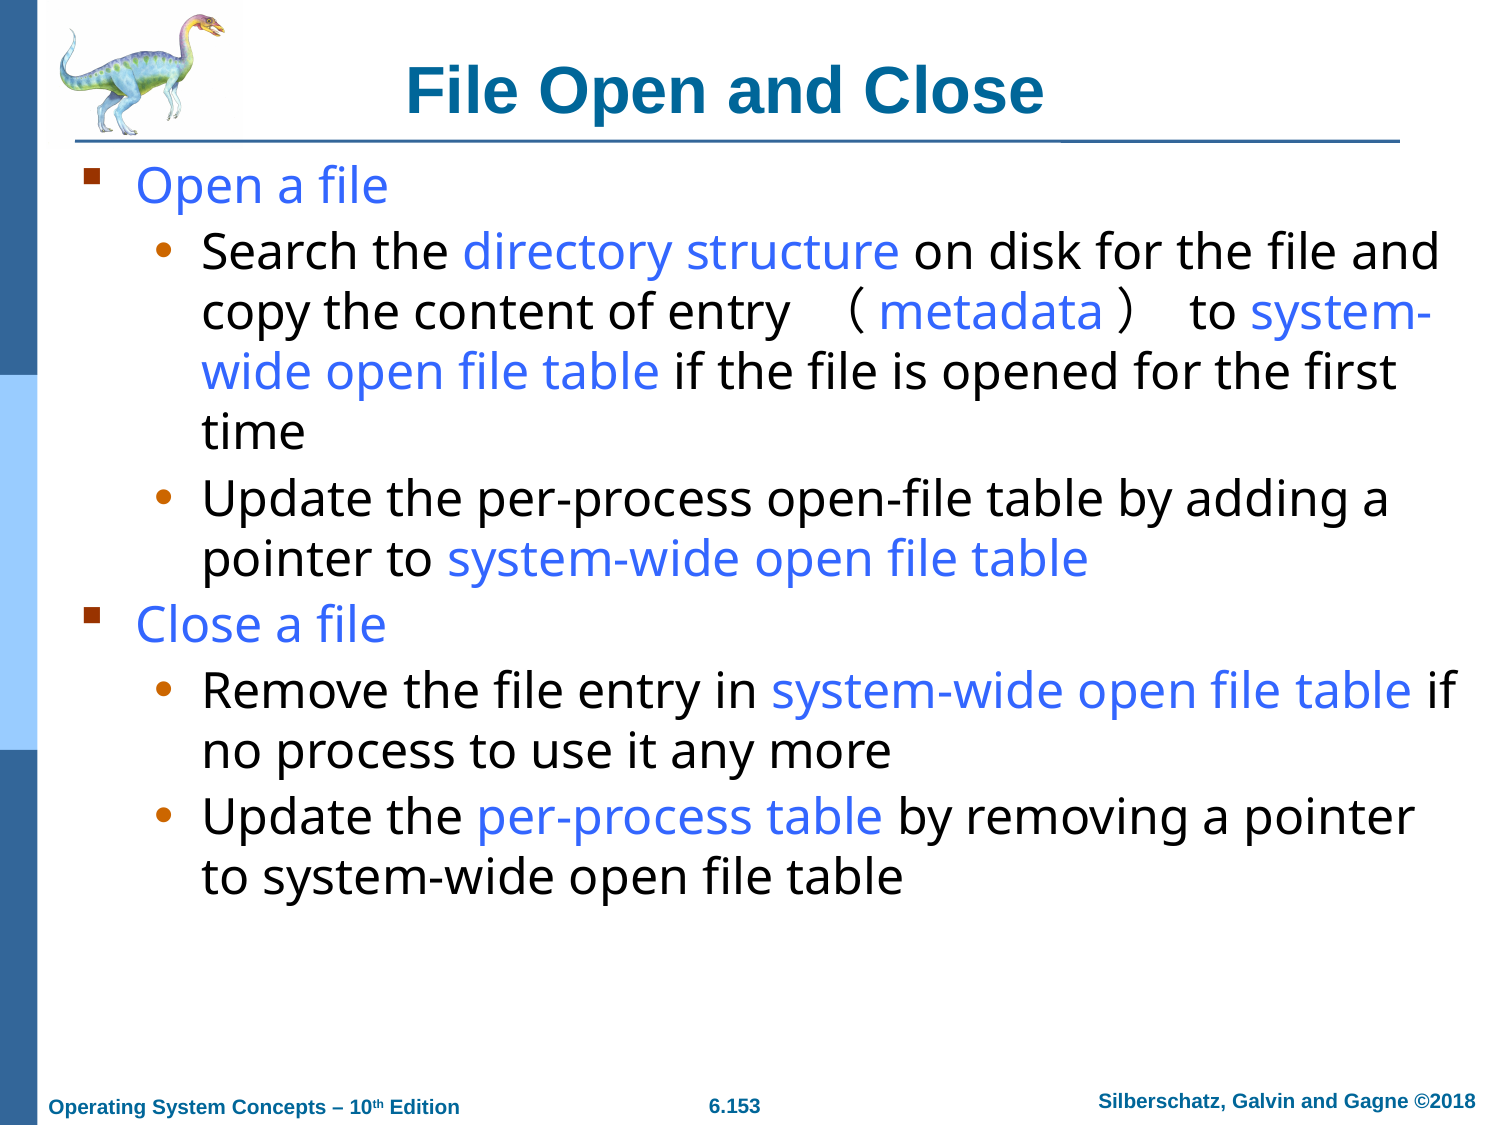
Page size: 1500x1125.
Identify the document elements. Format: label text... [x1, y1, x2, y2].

text_box Open a file Search the directory structure on disk for the file and copy the content of entry （metadata） to system-wide open file table if the file is opened for the first time Update the per-process open-file table by adding a pointer to system-wide open file table Close a file Remove the file entry in system-wide open file table if no process to use it any more Update the per-process table by removing a pointer to system-wide open file table [64, 145, 1486, 1095]
picture [46, 0, 243, 149]
title File Open and Close [50, 39, 1401, 134]
